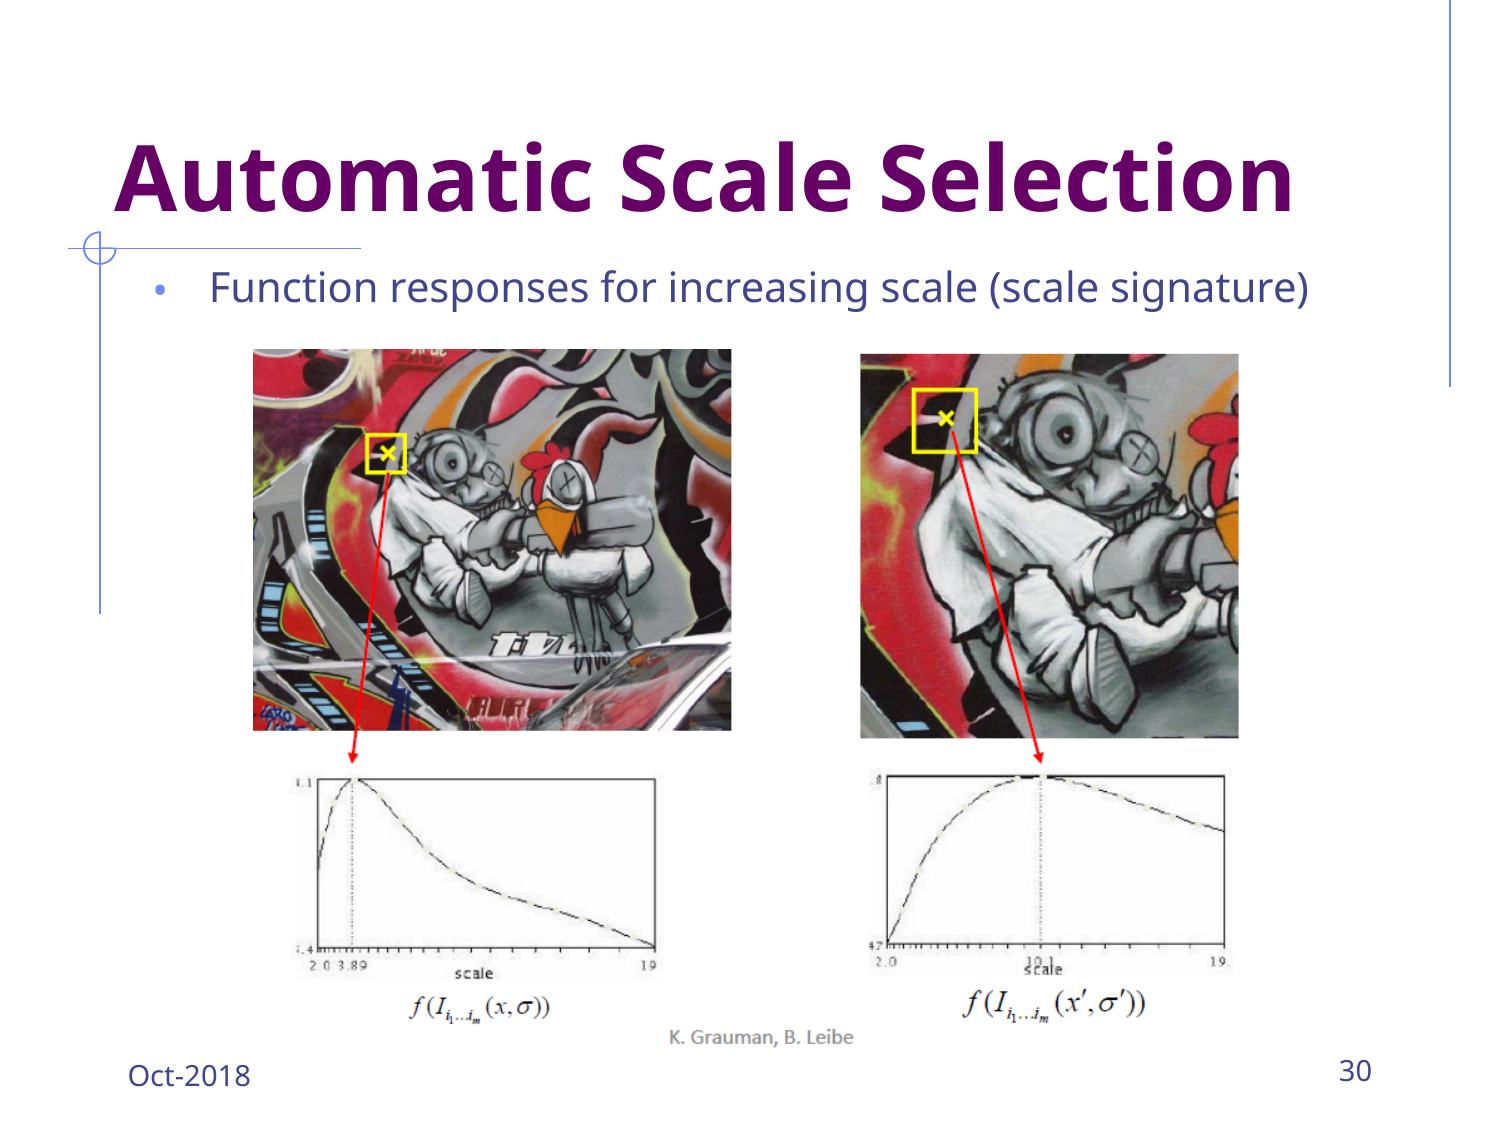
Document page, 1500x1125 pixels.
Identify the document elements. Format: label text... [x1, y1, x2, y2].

title Automatic Scale Selection [99, 50, 1375, 238]
slide_number Oct-2018 [112, 1025, 425, 1100]
picture [253, 349, 1240, 1050]
list Function responses for increasing scale (scale signature) [137, 253, 1413, 929]
slide_number 30 [1074, 1025, 1388, 1100]
